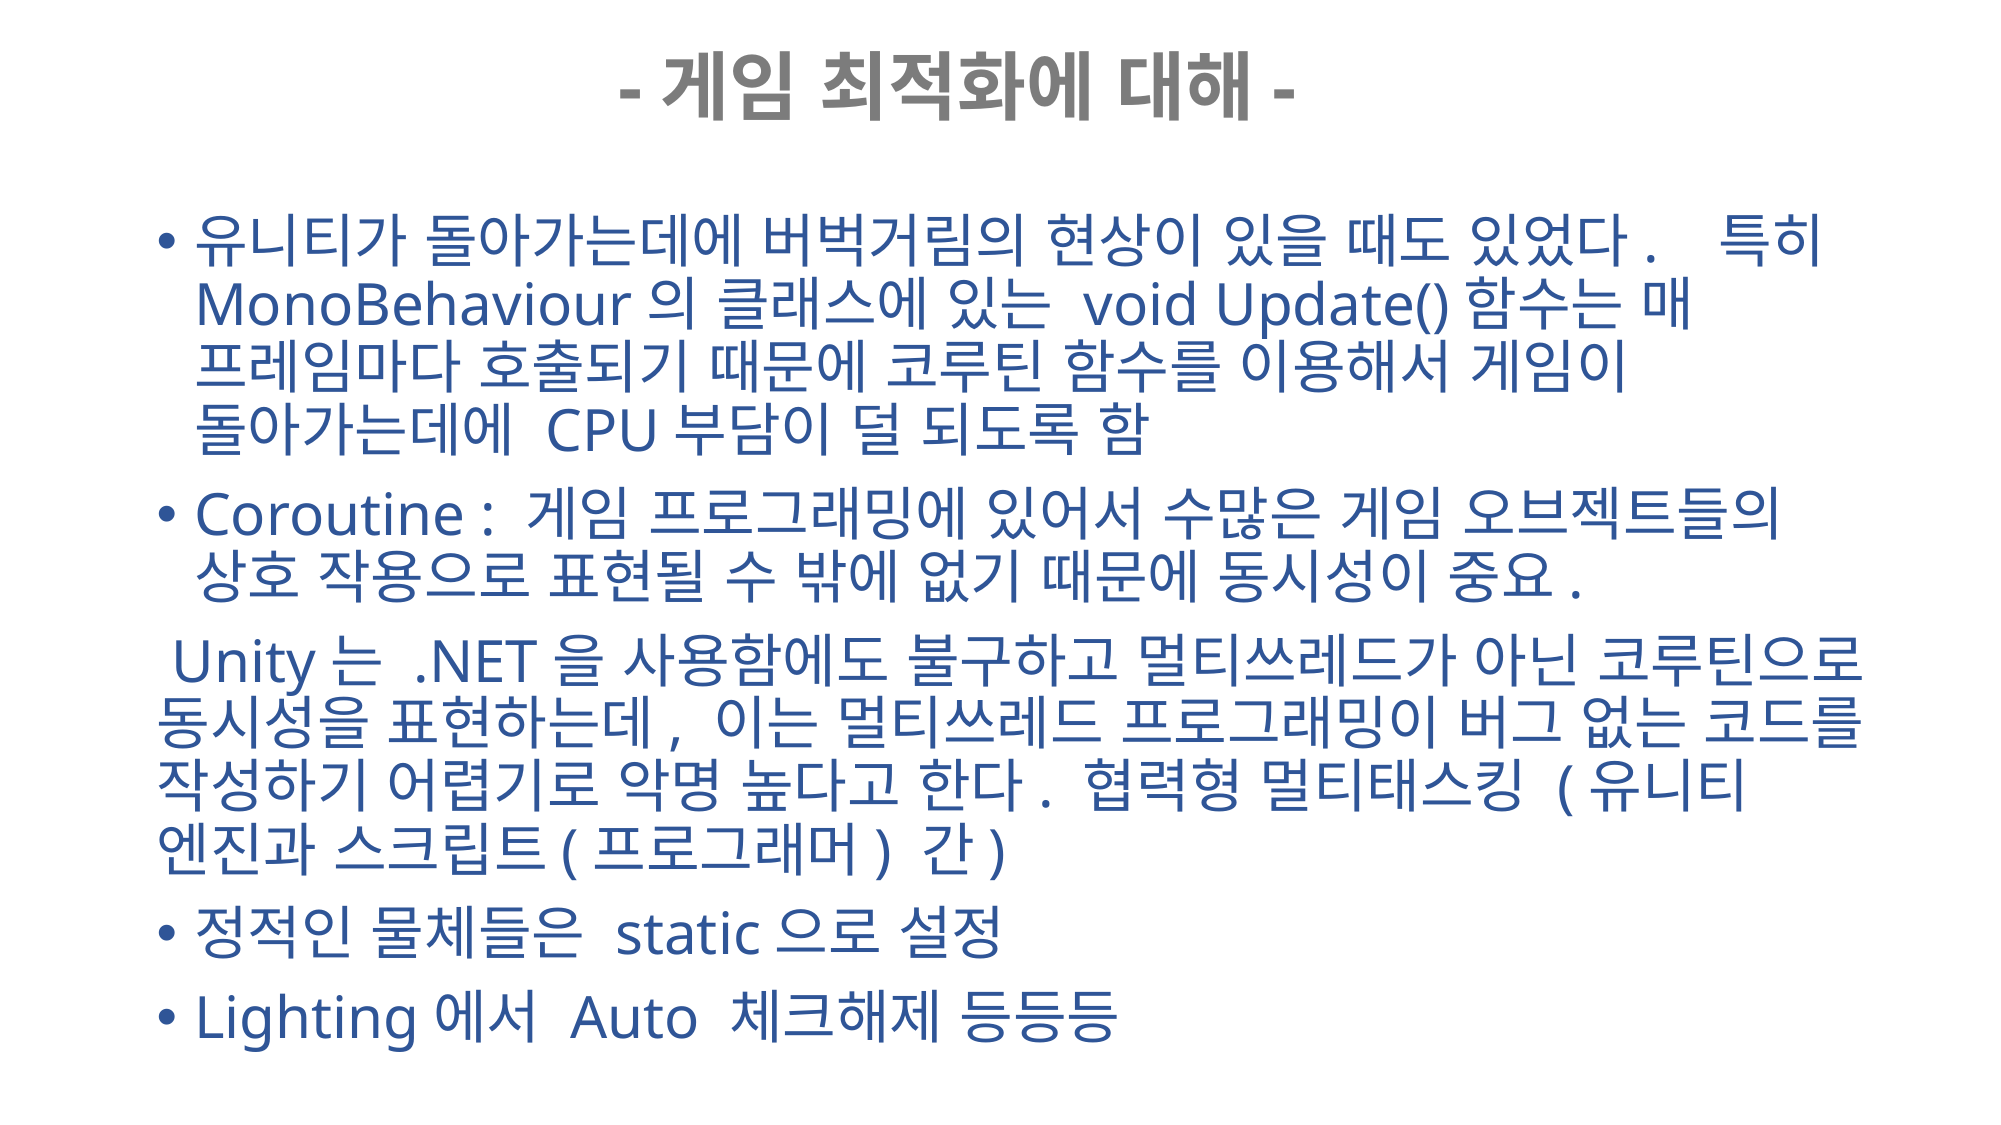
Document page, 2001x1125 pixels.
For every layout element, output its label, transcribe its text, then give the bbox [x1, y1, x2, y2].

text_box -게임 최적화에 대해- [603, 42, 1716, 114]
text_box 유니티가 돌아가는데에 버벅거림의 현상이 있을 때도 있었다. 특히 MonoBehaviour의 클래스에 있는 void Update()함수는 매 프레임마다 호출되기 때문에 코루틴 함수를 이용해서 게임이 돌아가는데에 CPU부담이 덜 되도록 함 Coroutine : 게임 프로그래밍에 있어서 수많은 게임 오브젝트들의 상호 작용으로 표현될 수 밖에 없기 때문에 동시성이 중요. Unity는 .NET을 사용함에도 불구하고 멀티쓰레드가 아닌 코루틴으로 동시성을 표현하는데, 이는 멀티쓰레드 프로그래밍이 버그 없는 코드를 작성하기 어렵기로 악명 높다고 한다. 협력형 멀티태스킹 (유니티 엔진과 스크립트(프로그래머) 간) 정적인 물체들은 static으로 설정 Lighting에서 Auto 체크해제 등등등 [141, 114, 1915, 1000]
